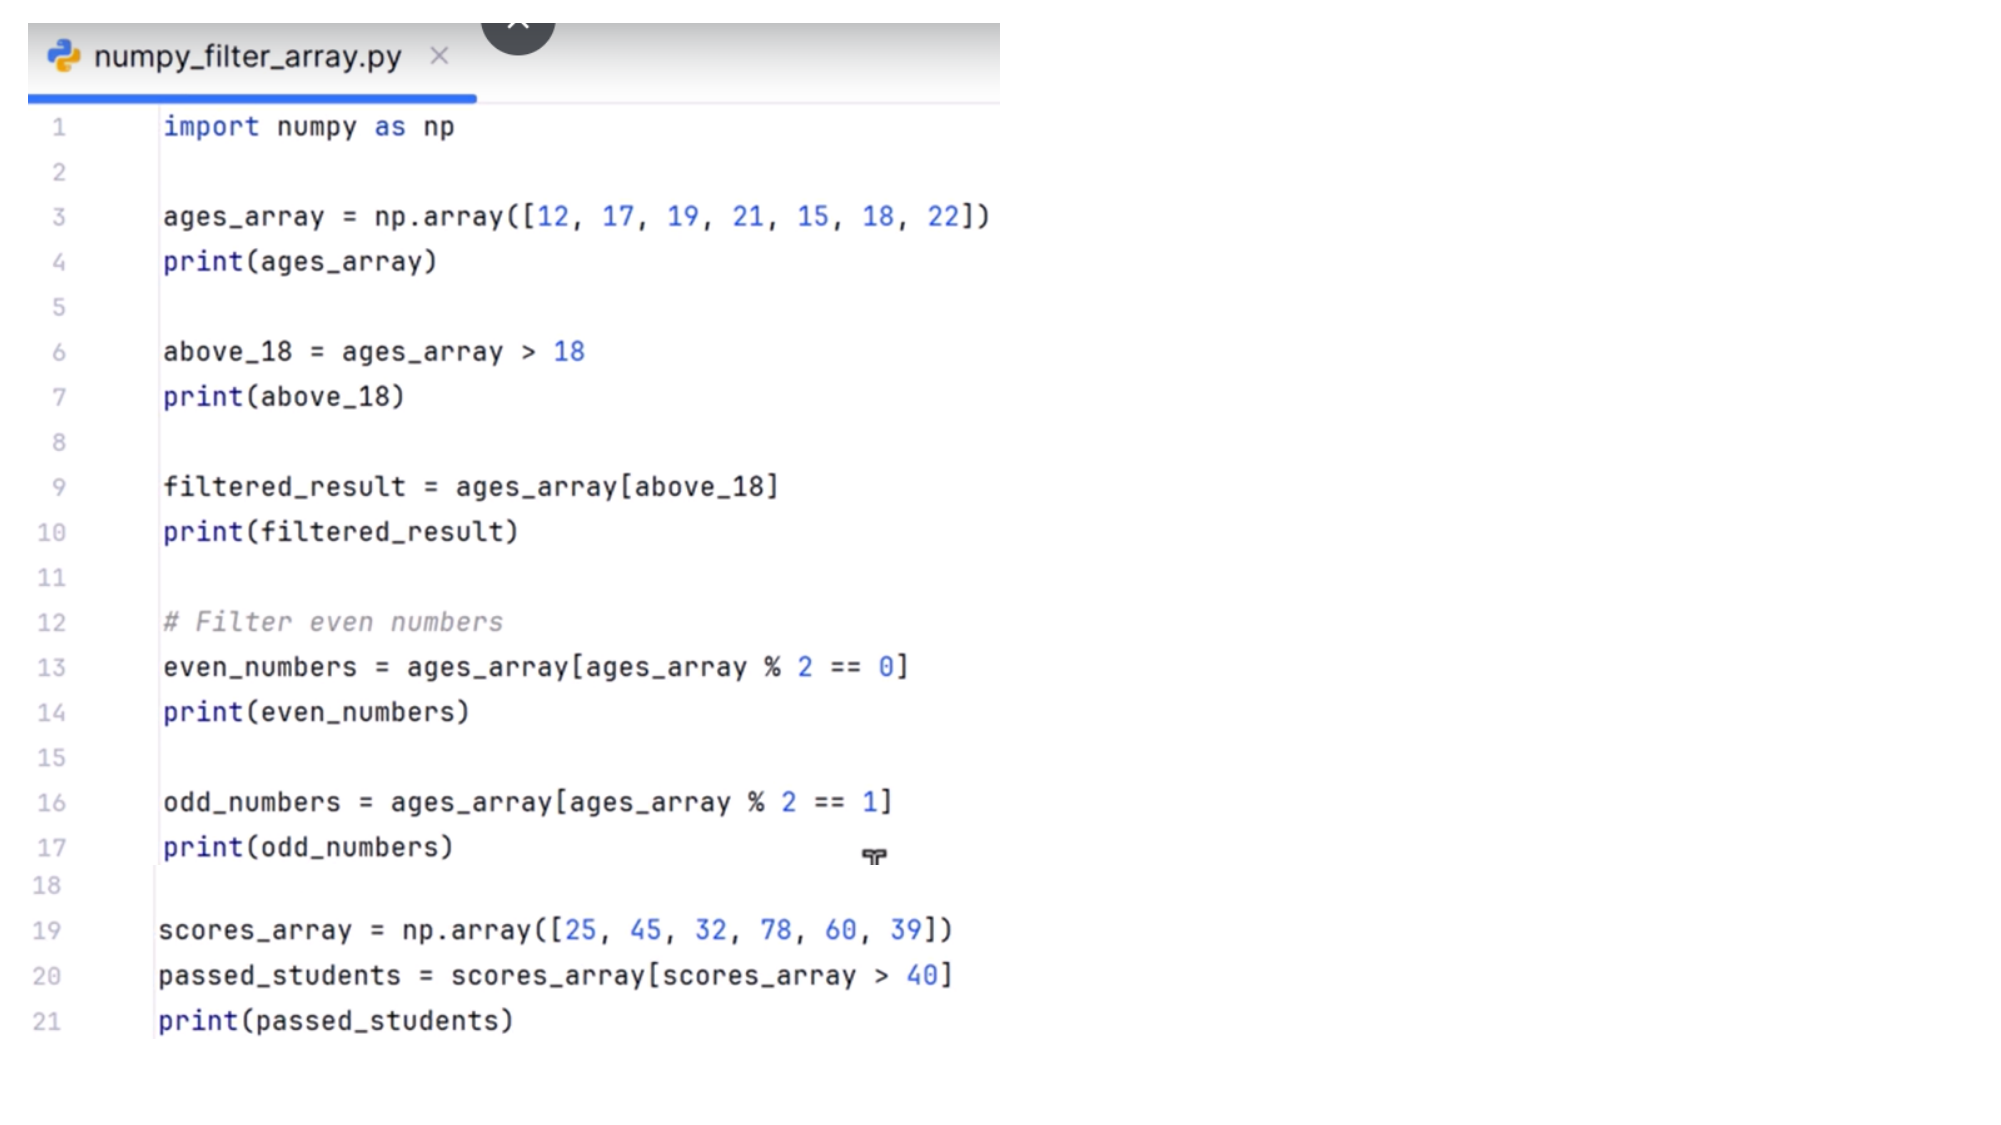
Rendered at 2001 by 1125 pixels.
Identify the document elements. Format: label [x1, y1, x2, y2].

picture [28, 22, 1001, 1039]
